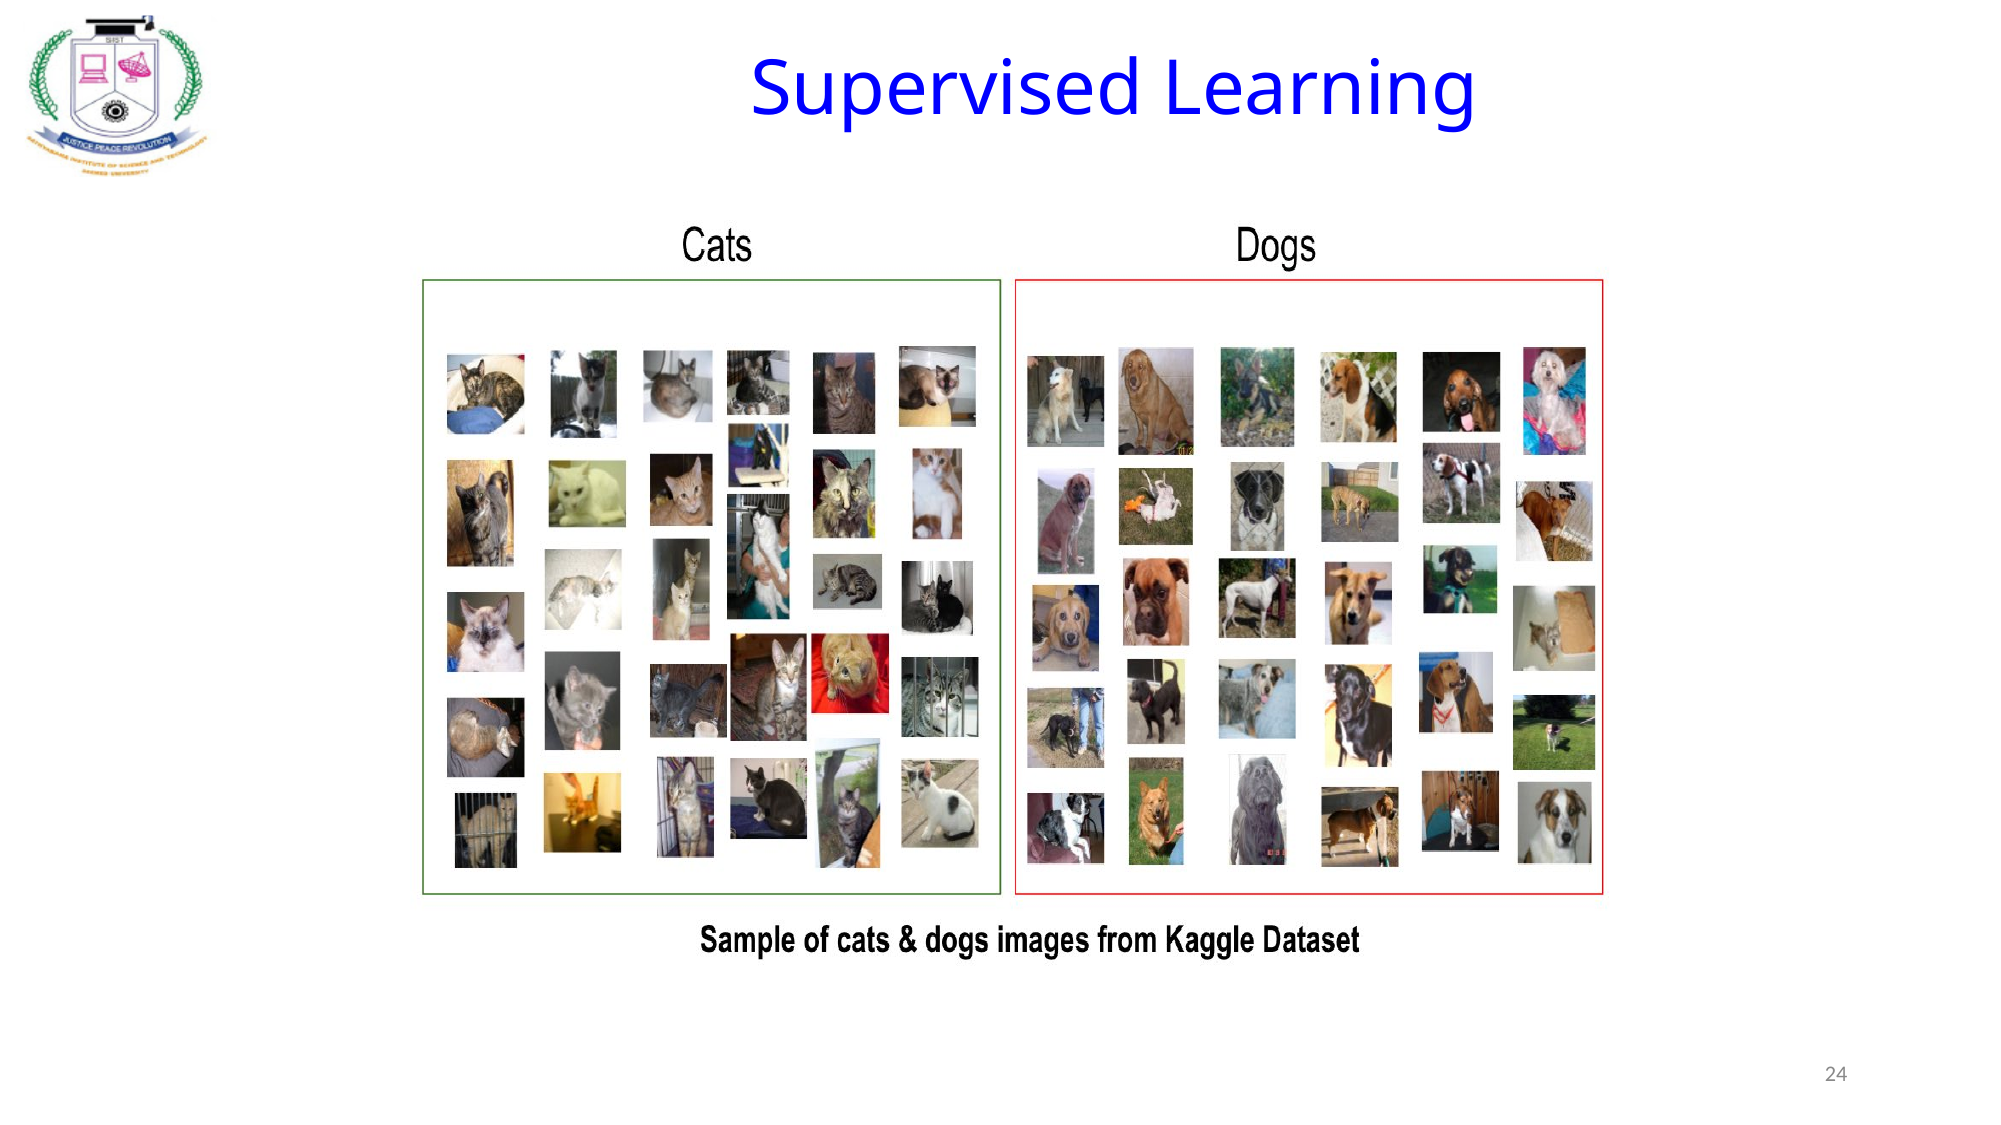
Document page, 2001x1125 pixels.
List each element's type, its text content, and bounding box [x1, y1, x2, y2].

text_box Supervised Learning [424, 32, 1804, 205]
picture [0, 0, 222, 194]
picture [342, 211, 1718, 982]
slide_number 24 [1412, 1042, 1863, 1103]
